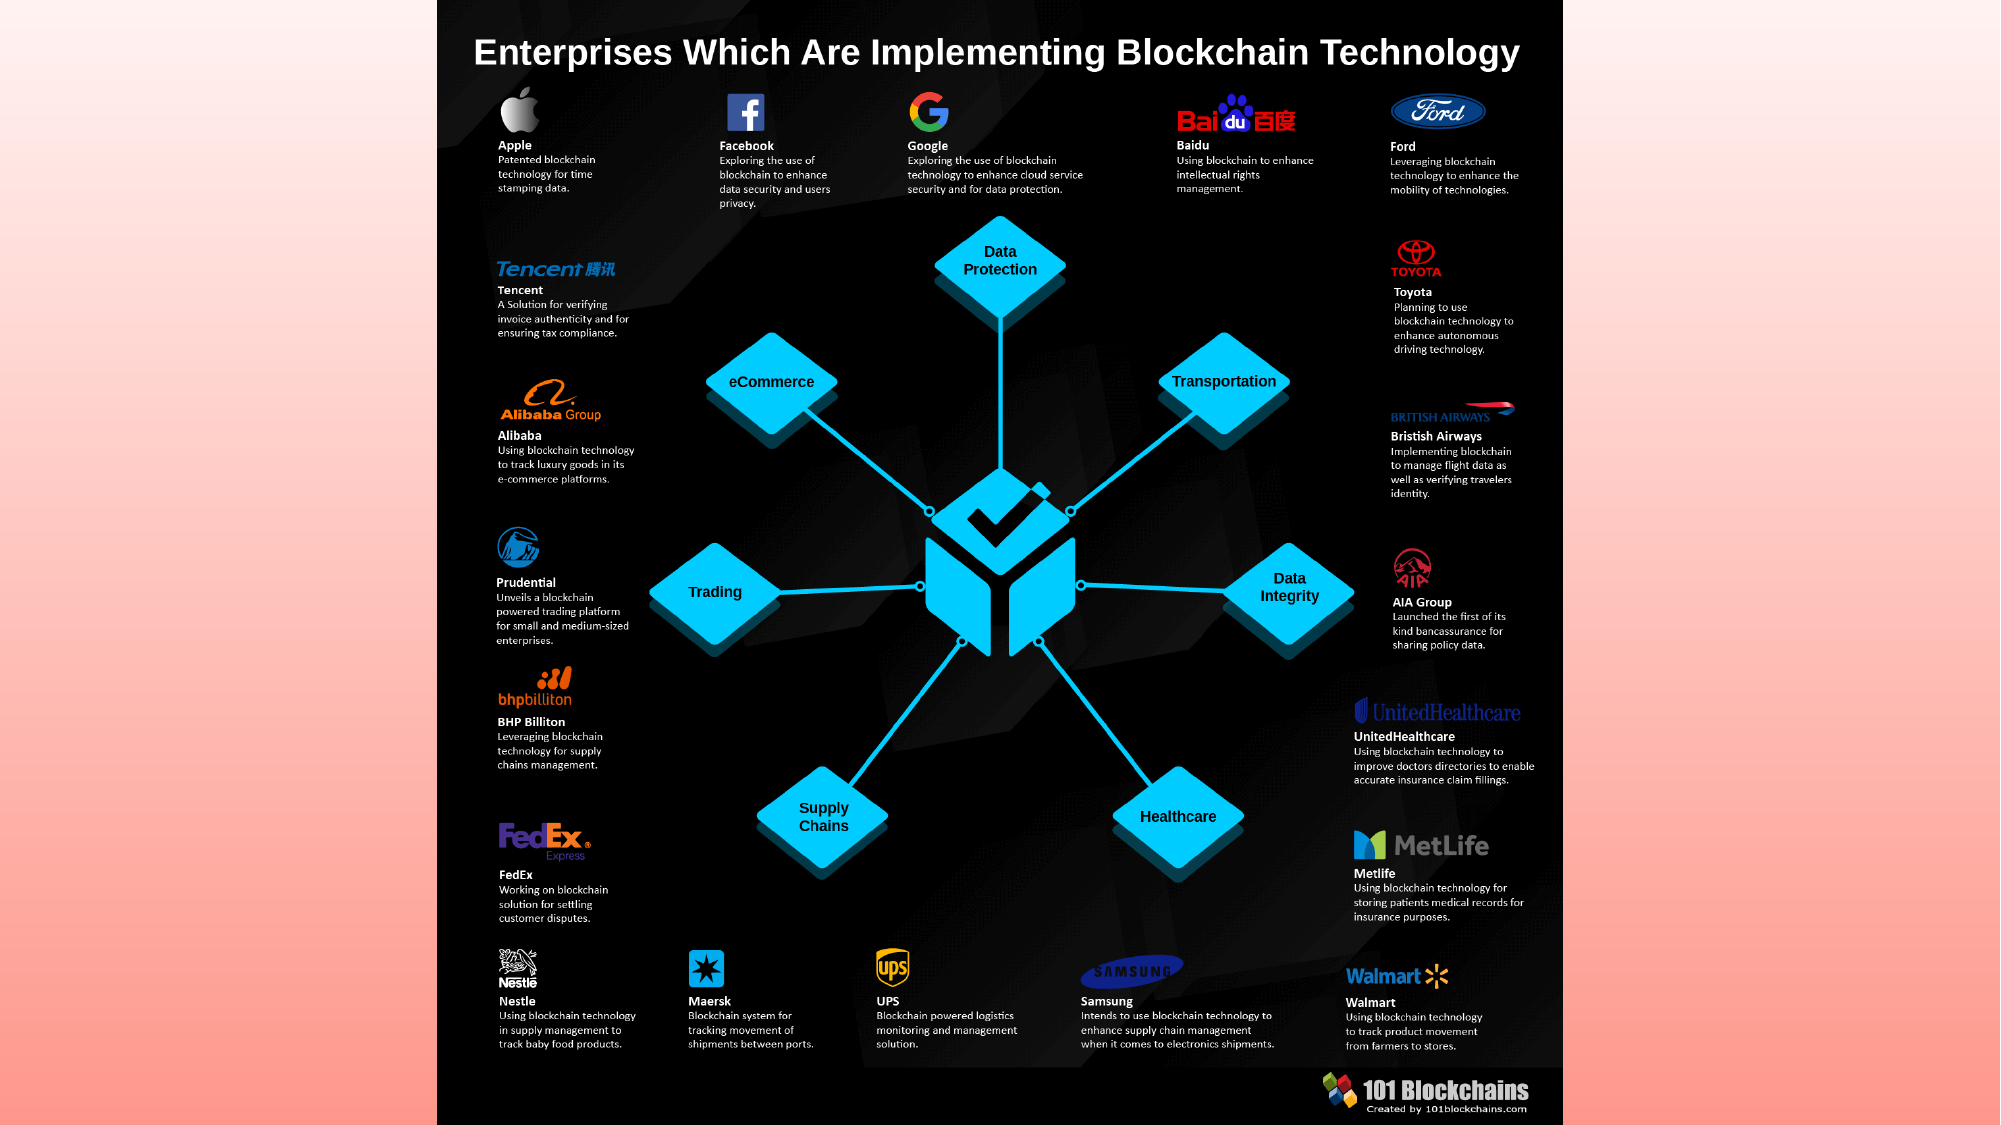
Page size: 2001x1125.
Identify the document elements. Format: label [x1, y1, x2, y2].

picture [437, 0, 1563, 1125]
